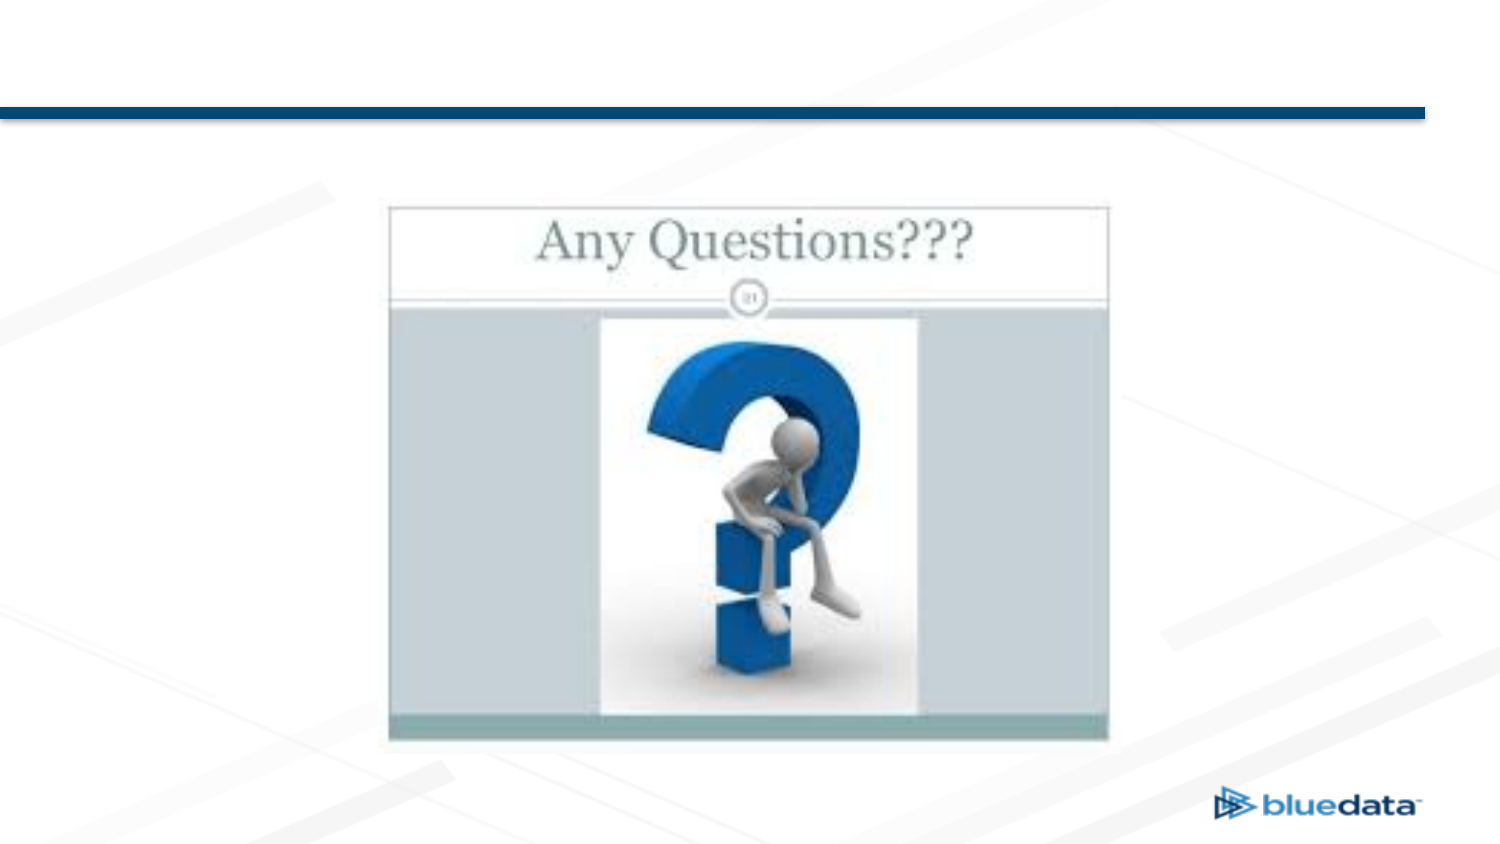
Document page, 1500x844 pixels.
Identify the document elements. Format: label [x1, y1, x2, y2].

list [74, 196, 1426, 754]
picture [0, 0, 1500, 844]
